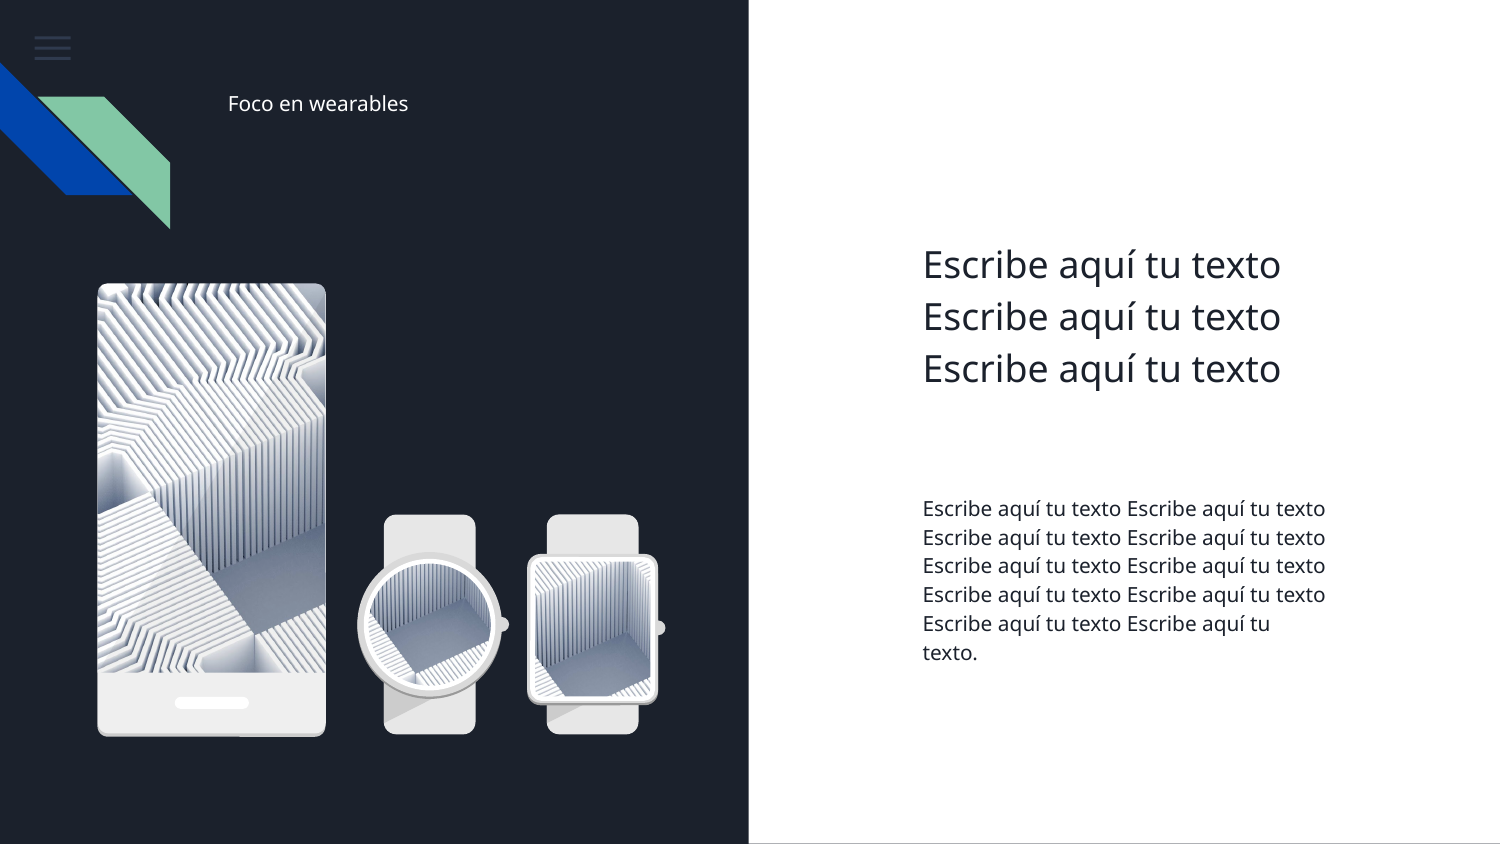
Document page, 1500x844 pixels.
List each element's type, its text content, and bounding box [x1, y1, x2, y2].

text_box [383, 514, 476, 550]
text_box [357, 551, 510, 700]
picture [532, 559, 654, 699]
list Escribe aquí tu texto Escribe aquí tu texto Escribe aquí tu texto Escribe aquí tu texto Escribe aquí tu texto Escribe aquí tu texto Escribe aquí tu texto Escribe aquí tu texto Escribe aquí tu texto Escribe aquí tu texto. [907, 484, 1342, 650]
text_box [97, 679, 326, 738]
picture [97, 283, 326, 673]
text_box Escribe aquí tu texto Escribe aquí tu texto Escribe aquí tu texto [907, 219, 1342, 484]
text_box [383, 709, 476, 735]
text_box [526, 514, 666, 735]
picture [365, 560, 494, 689]
title Foco en wearables [212, 75, 706, 160]
